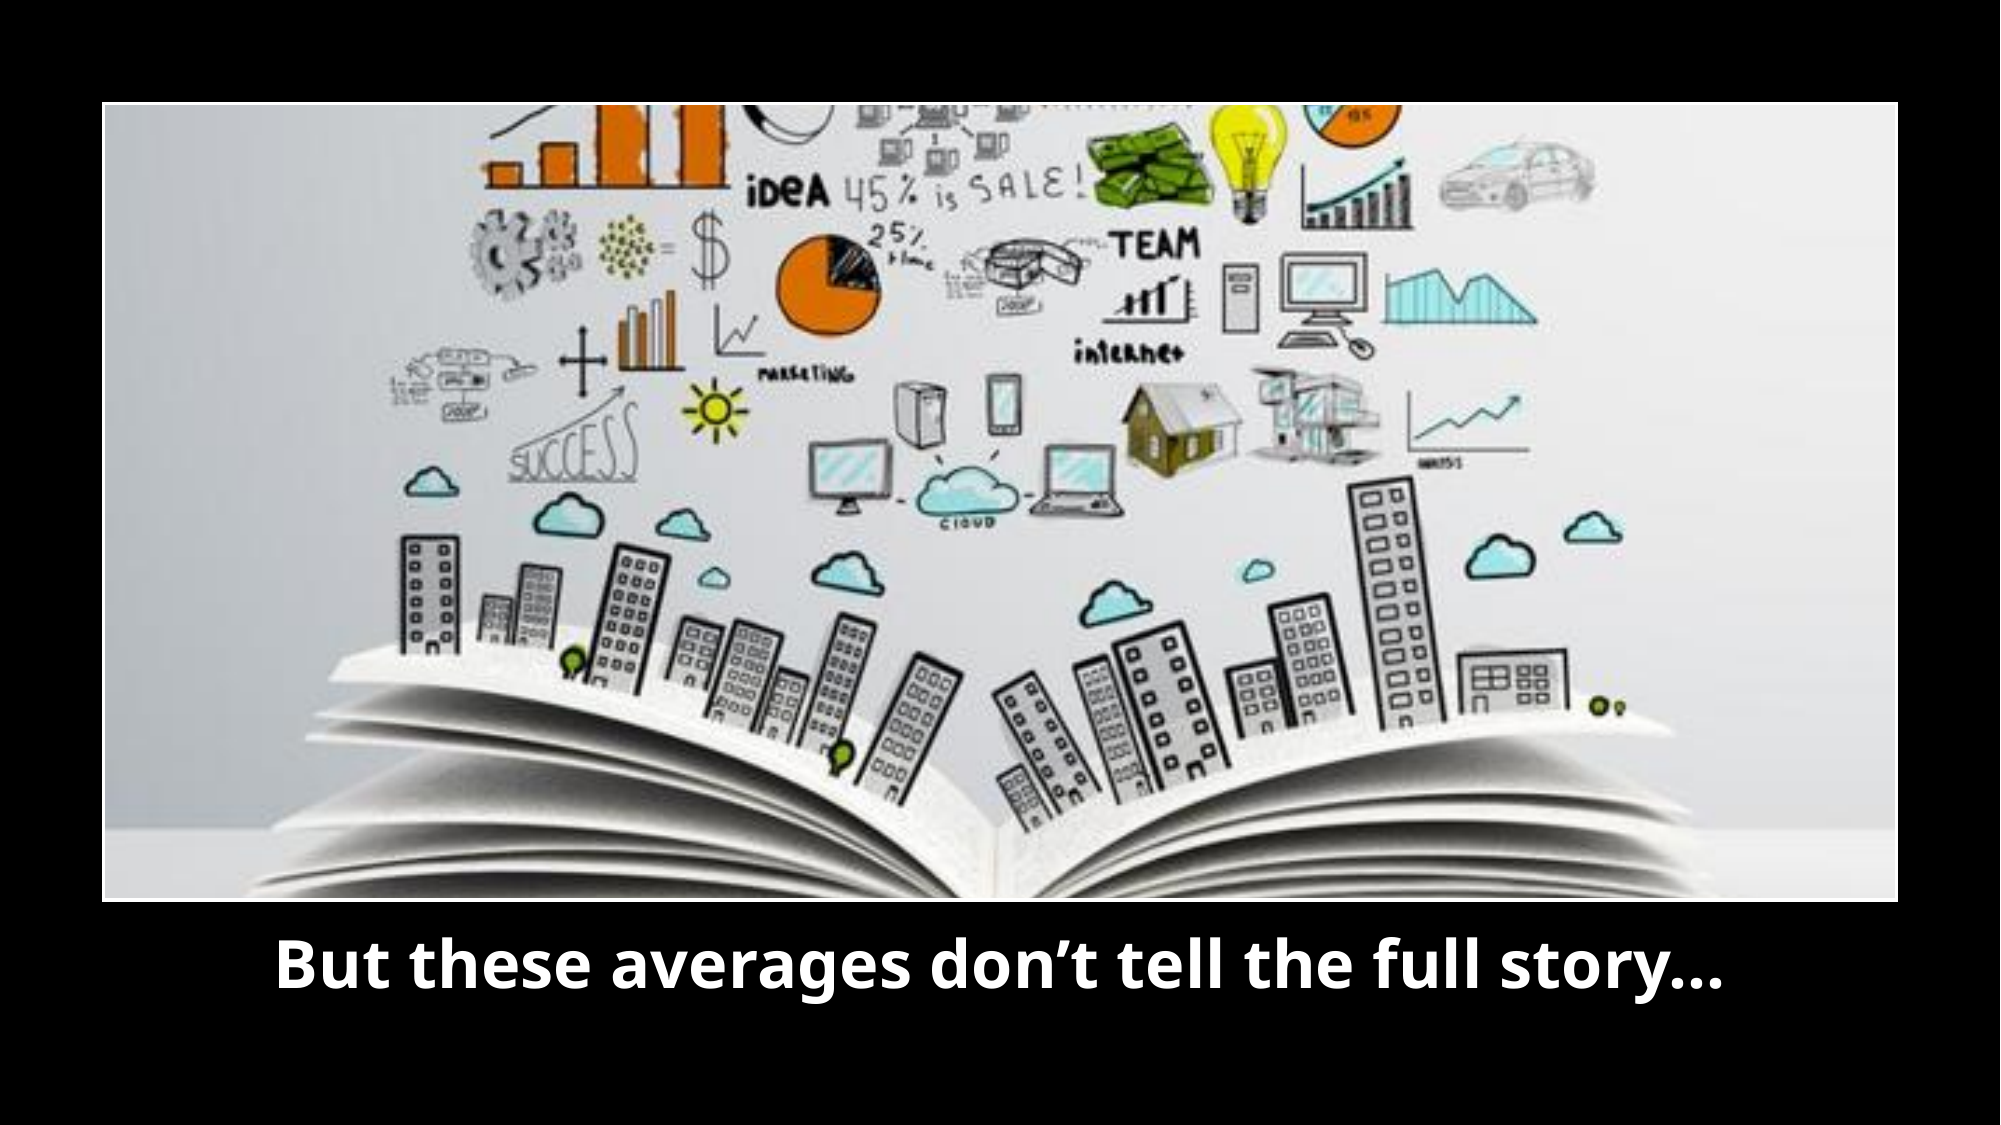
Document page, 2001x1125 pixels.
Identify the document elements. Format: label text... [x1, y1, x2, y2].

picture [104, 105, 1895, 899]
text_box But these averages don’t tell the full story… [105, 914, 1895, 1020]
